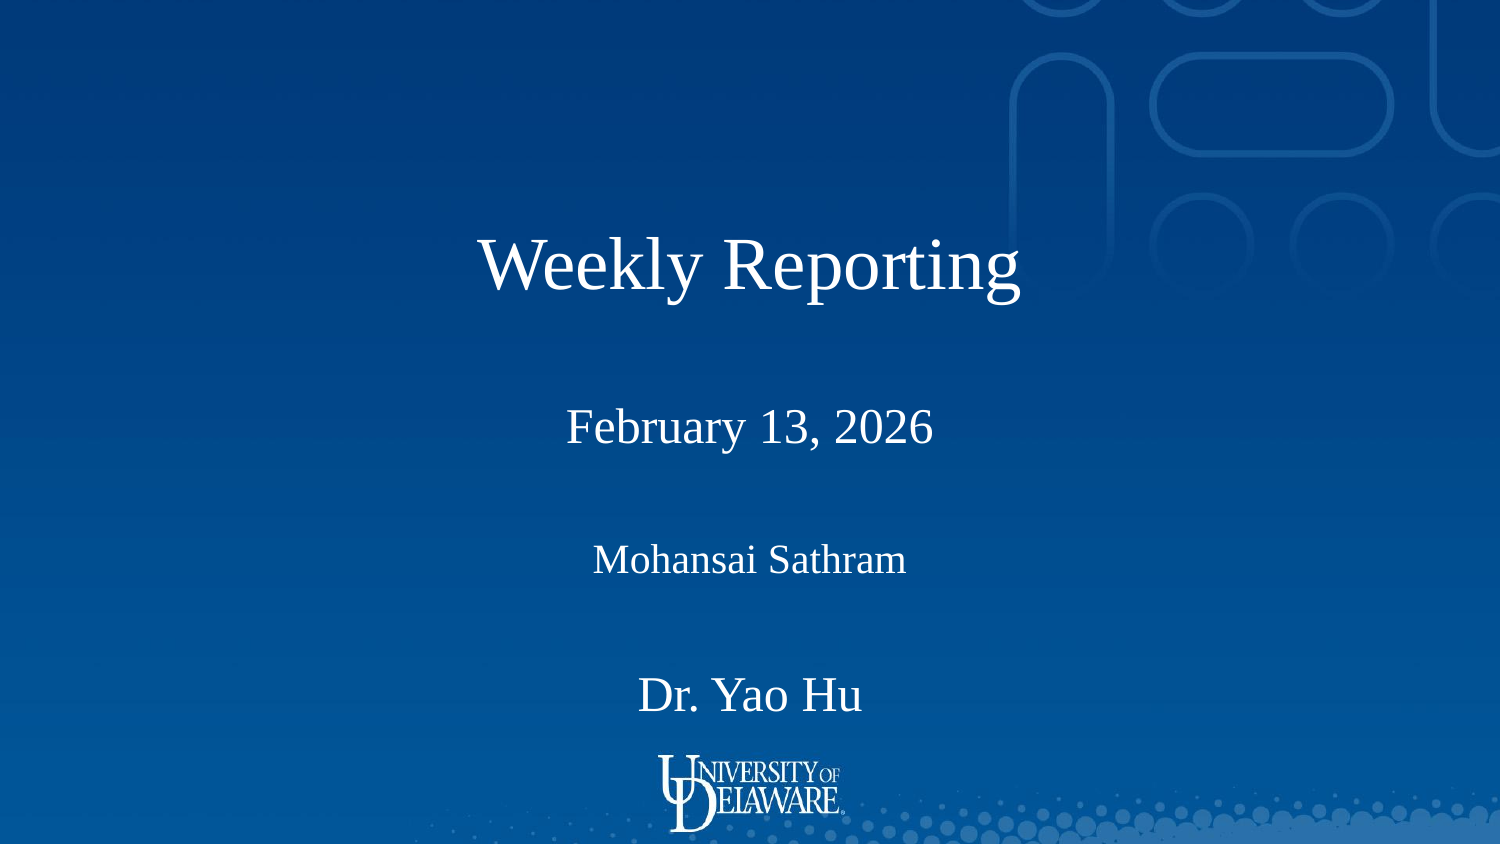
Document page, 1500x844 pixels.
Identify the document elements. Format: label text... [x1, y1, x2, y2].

picture [0, 0, 1500, 844]
list February 13, 2026 Mohansai Sathram Dr. Yao Hu [218, 315, 1282, 529]
list Weekly Reporting [112, 171, 1388, 347]
